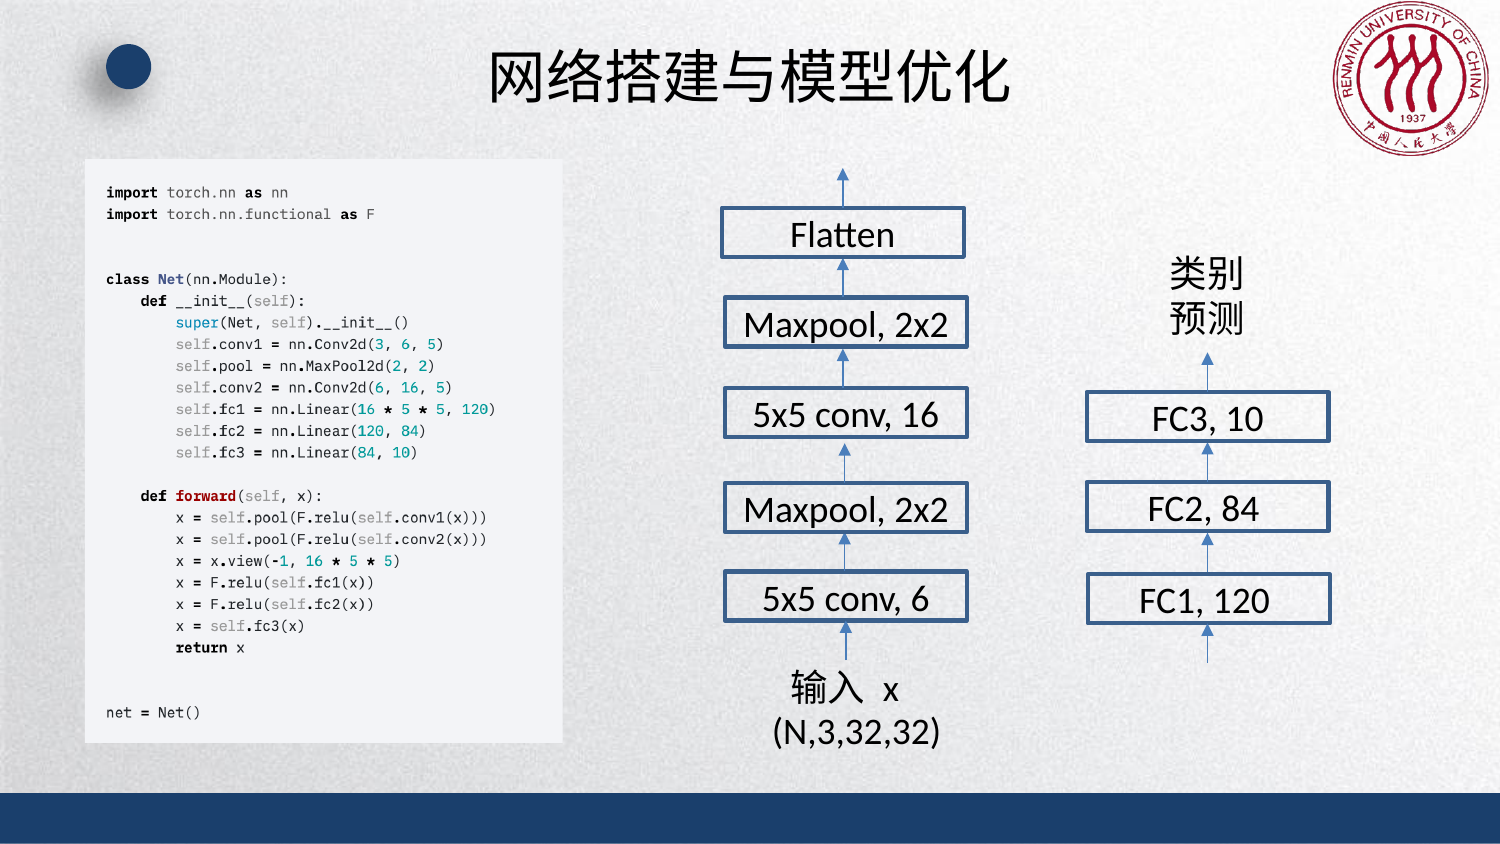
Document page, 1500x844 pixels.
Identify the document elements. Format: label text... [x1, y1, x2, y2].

text_box FC1, 120 [1086, 572, 1332, 625]
text_box FC2, 84 [1085, 480, 1331, 533]
text_box (N,3,32,32) [757, 700, 957, 760]
title 网络搭建与模型优化 [75, 33, 1425, 116]
text_box FC3, 10 [1085, 390, 1331, 443]
text_box Flatten [720, 206, 966, 259]
text_box 5x5 conv, 16 [723, 386, 969, 439]
text_box 类别 预测 [1155, 242, 1260, 348]
picture [0, 0, 1500, 793]
text_box Maxpool, 2x2 [723, 295, 969, 349]
text_box Maxpool, 2x2 [723, 481, 969, 534]
text_box 5x5 conv, 6 [723, 569, 969, 623]
text_box 输入 x [775, 656, 914, 717]
